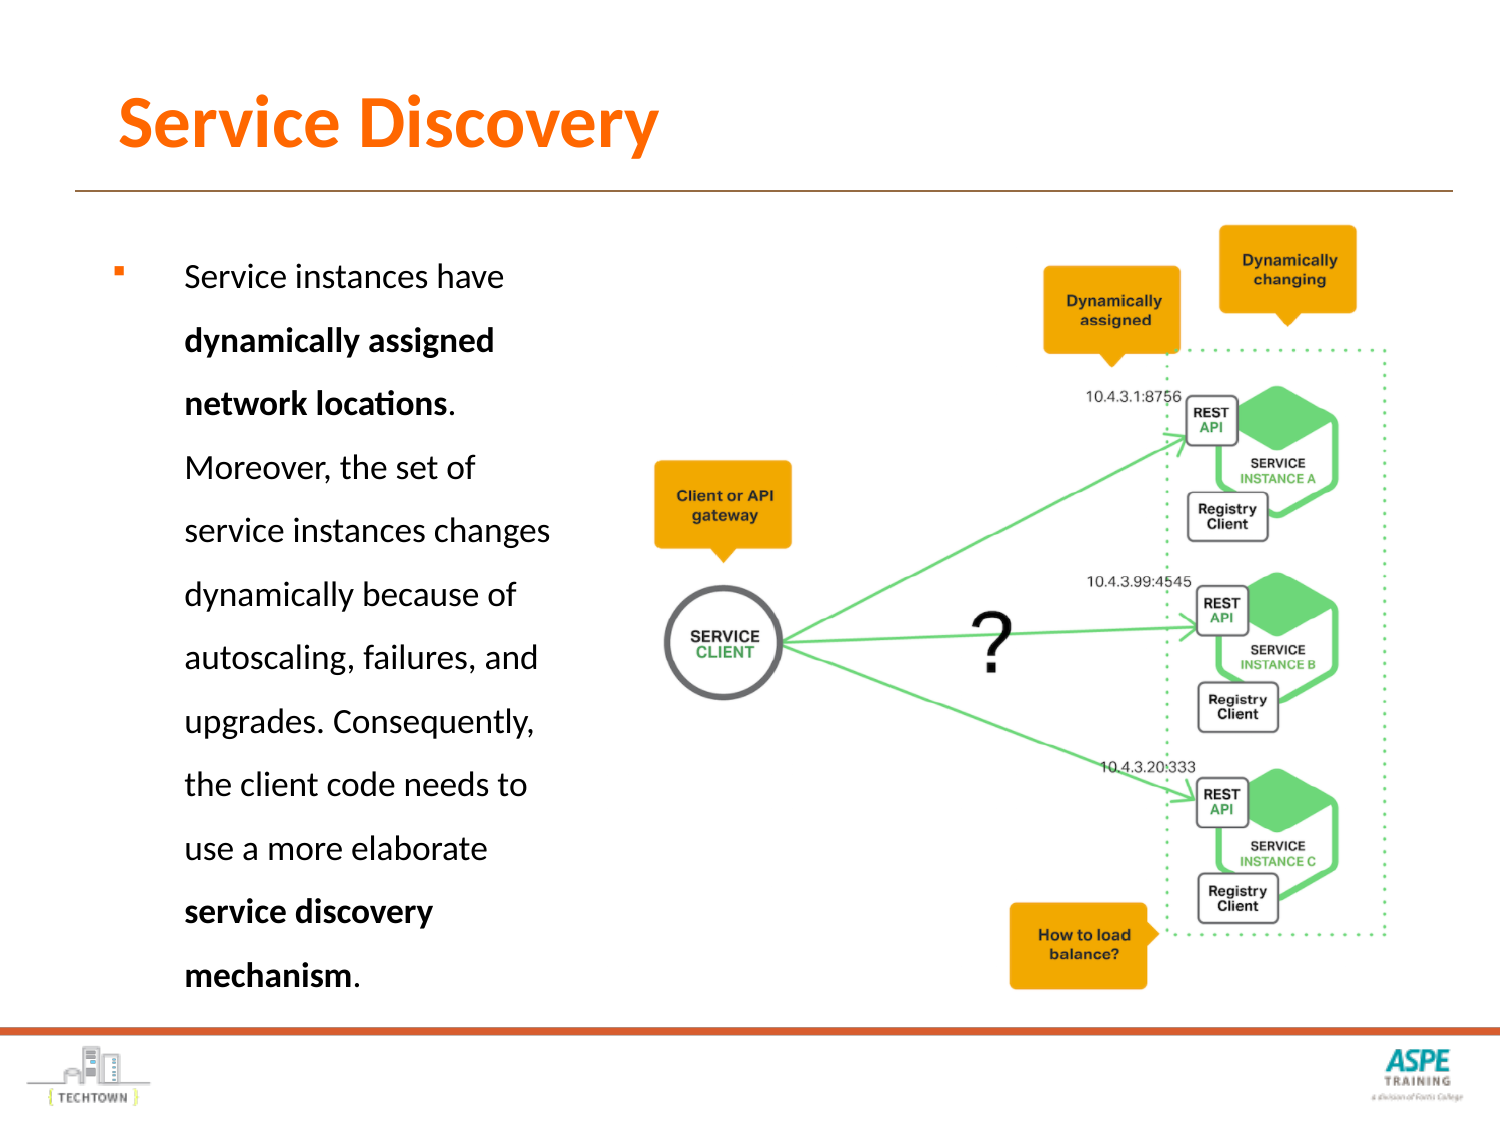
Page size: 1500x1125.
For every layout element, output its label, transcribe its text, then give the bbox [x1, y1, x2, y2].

picture [599, 199, 1413, 996]
list Service instances have dynamically assigned network locations. Moreover, the set of service instances changes dynamically because of autoscaling, failures, and upgrades. Consequently, the client code needs to use a more elaborate service discovery mechanism. [97, 224, 569, 1025]
title Service Discovery [103, 59, 1413, 188]
